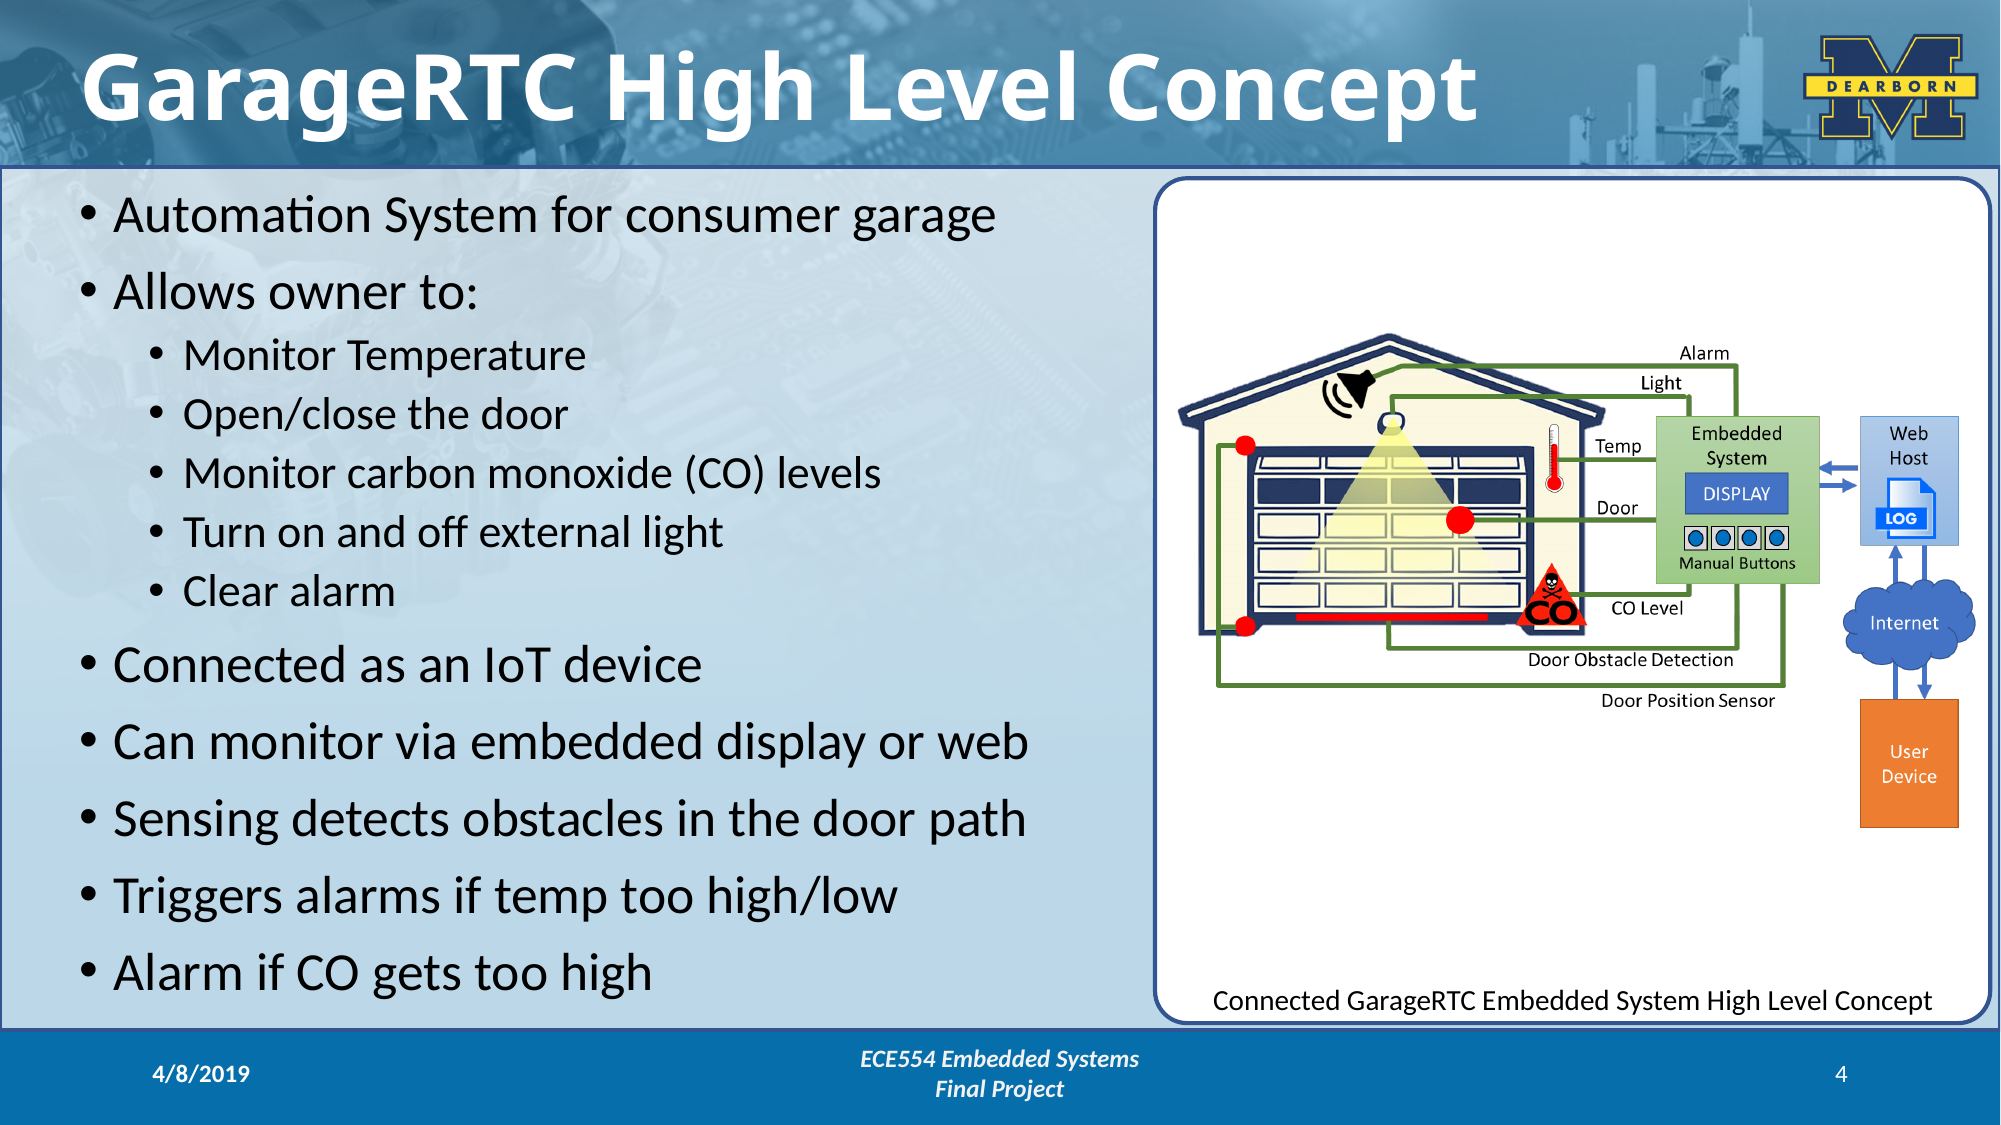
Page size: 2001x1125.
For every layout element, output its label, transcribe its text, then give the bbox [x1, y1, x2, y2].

text_box GarageRTC High Level Concept [64, 14, 1863, 167]
picture [1170, 297, 1976, 828]
picture [0, 0, 2001, 165]
text_box Automation System for consumer garage Allows owner to: Monitor Temperature Open/close the door Monitor carbon monoxide (CO) levels Turn on and off external light Clear alarm Connected as an IoT device Can monitor via embedded display or web Sensing detects obstacles in the door path Triggers alarms if temp too high/low Alarm if CO gets too high [64, 179, 1156, 1014]
text_box 4/8/2019 [137, 1042, 588, 1103]
text_box 4 [1412, 1042, 1863, 1103]
text_box ECE554 Embedded Systems Final Project [662, 1042, 1338, 1103]
picture [0, 1032, 2001, 1125]
text_box Connected GarageRTC Embedded System High Level Concept [1170, 973, 1976, 1024]
